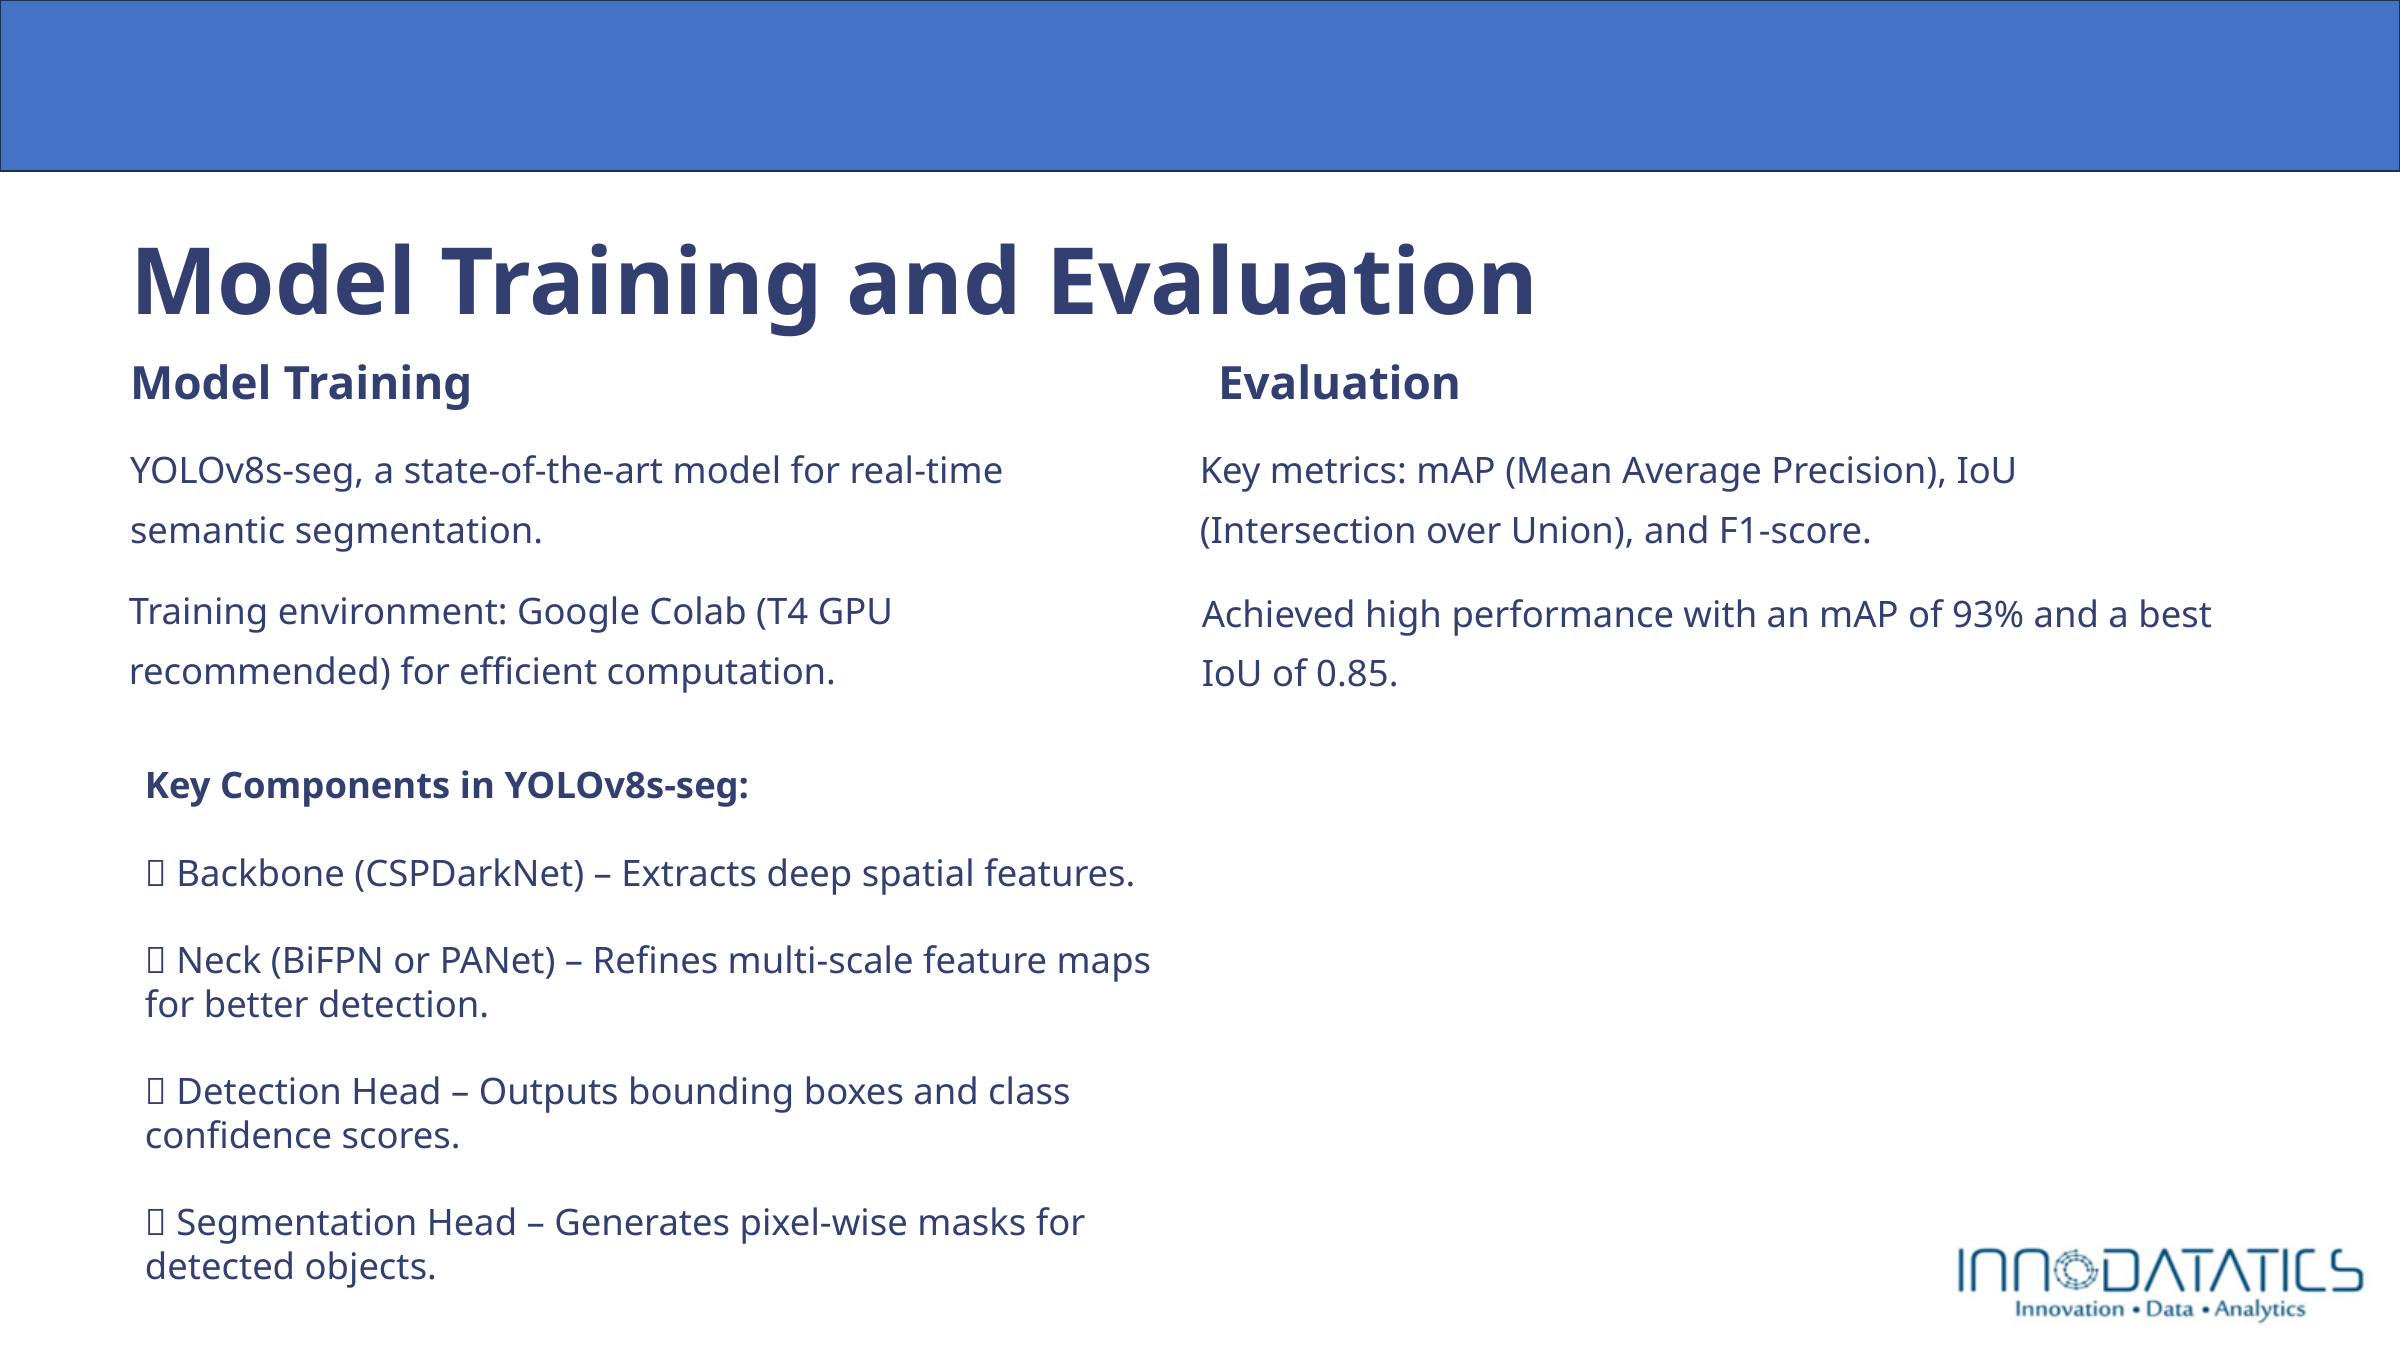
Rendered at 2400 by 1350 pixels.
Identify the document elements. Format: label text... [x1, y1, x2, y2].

text_box [0, 0, 2400, 172]
text_box YOLOv8s-seg, a state-of-the-art model for real-time semantic segmentation. [130, 431, 1155, 551]
text_box Key Components in YOLOv8s-seg: 📌 Backbone (CSPDarkNet) – Extracts deep spatial features. 📌 Neck (BiFPN or PANet) – Refines multi-scale feature maps for better detection. 📌 Detection Head – Outputs bounding boxes and class confidence scores. 📌 Segmentation Head – Generates pixel-wise masks for detected objects. [130, 754, 1219, 1294]
text_box Model Training [130, 351, 596, 410]
text_box Achieved high performance with an mAP of 93% and a best IoU of 0.85. [1201, 575, 2227, 695]
text_box Key metrics: mAP (Mean Average Precision), IoU (Intersection over Union), and F1-score. [1199, 431, 2225, 551]
text_box Evaluation [1218, 351, 1684, 410]
text_box Model Training and Evaluation [130, 217, 1894, 334]
picture [1956, 1217, 2389, 1350]
text_box Training environment: Google Colab (T4 GPU recommended) for efficient computation. [128, 572, 1154, 692]
